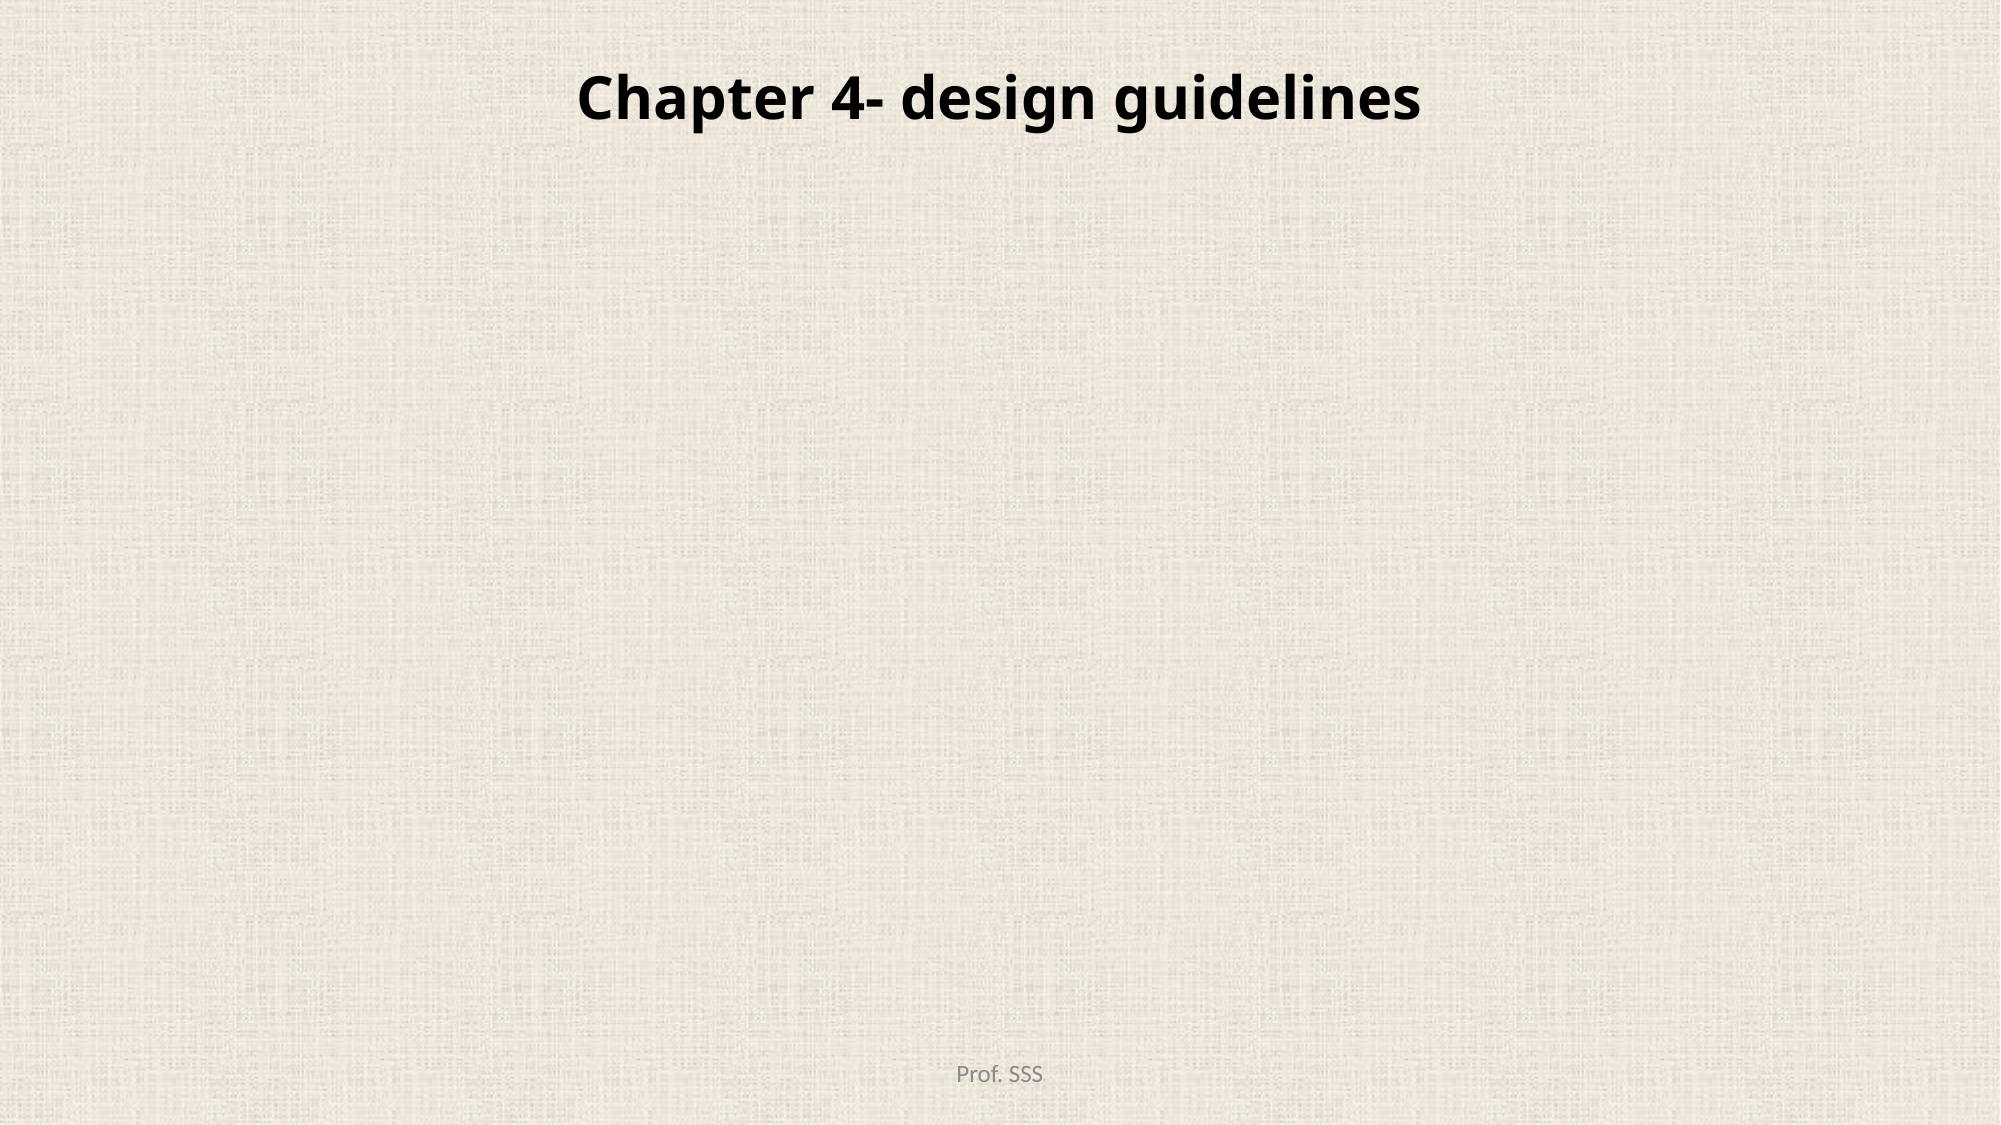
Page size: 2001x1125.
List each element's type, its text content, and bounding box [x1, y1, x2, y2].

title Chapter 4- design guidelines [137, 59, 1863, 213]
footer Prof. SSS [662, 1042, 1338, 1103]
